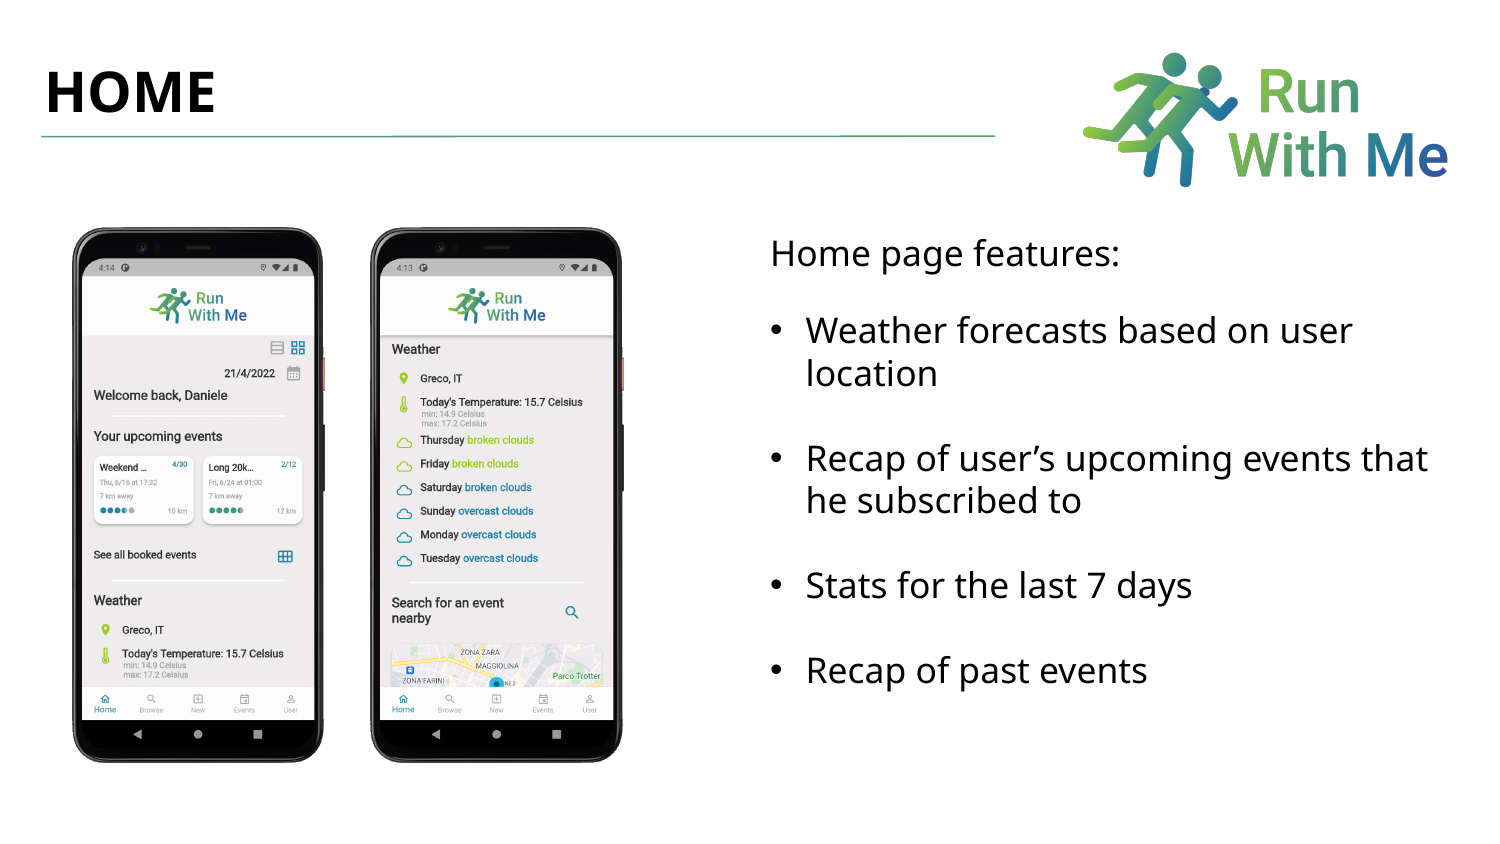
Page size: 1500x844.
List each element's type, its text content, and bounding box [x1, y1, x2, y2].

text_box Home page features: Weather forecasts based on user location Recap of user’s upcoming events that he subscribed to Stats for the last 7 days Recap of past events [758, 224, 1441, 809]
text_box HOME [33, 50, 991, 130]
picture [370, 226, 624, 764]
picture [1068, 43, 1463, 199]
picture [71, 226, 326, 764]
